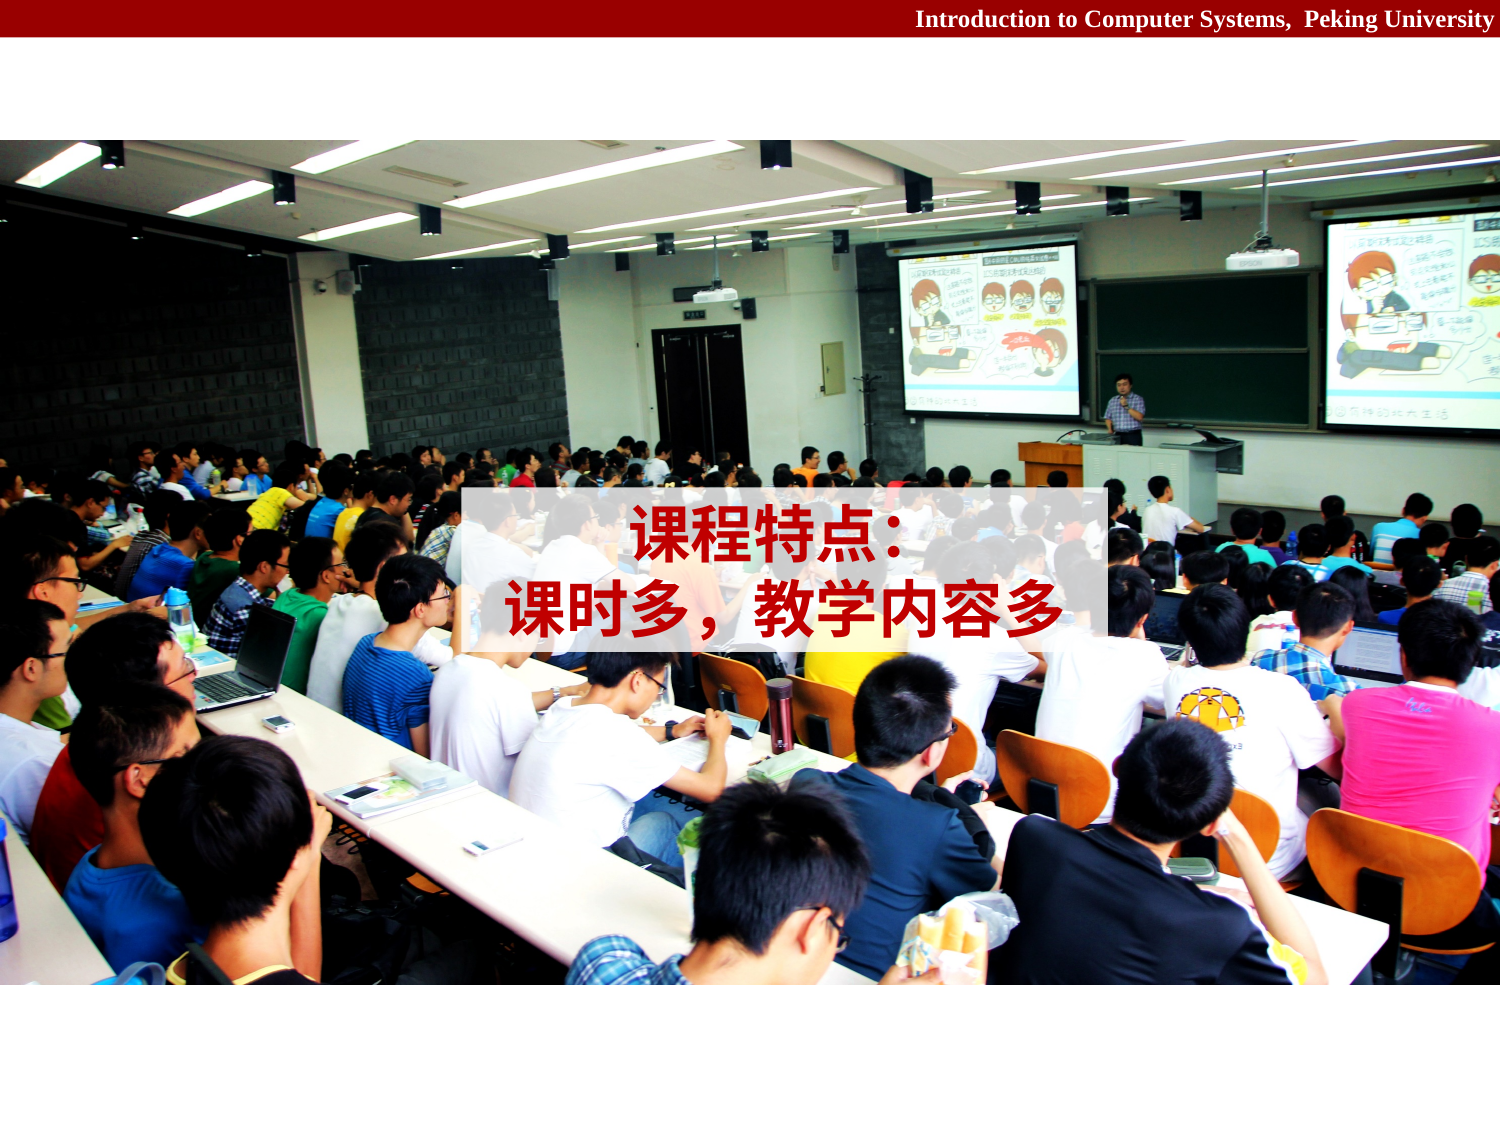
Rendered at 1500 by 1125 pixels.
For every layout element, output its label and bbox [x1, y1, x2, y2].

list [0, 140, 1500, 985]
